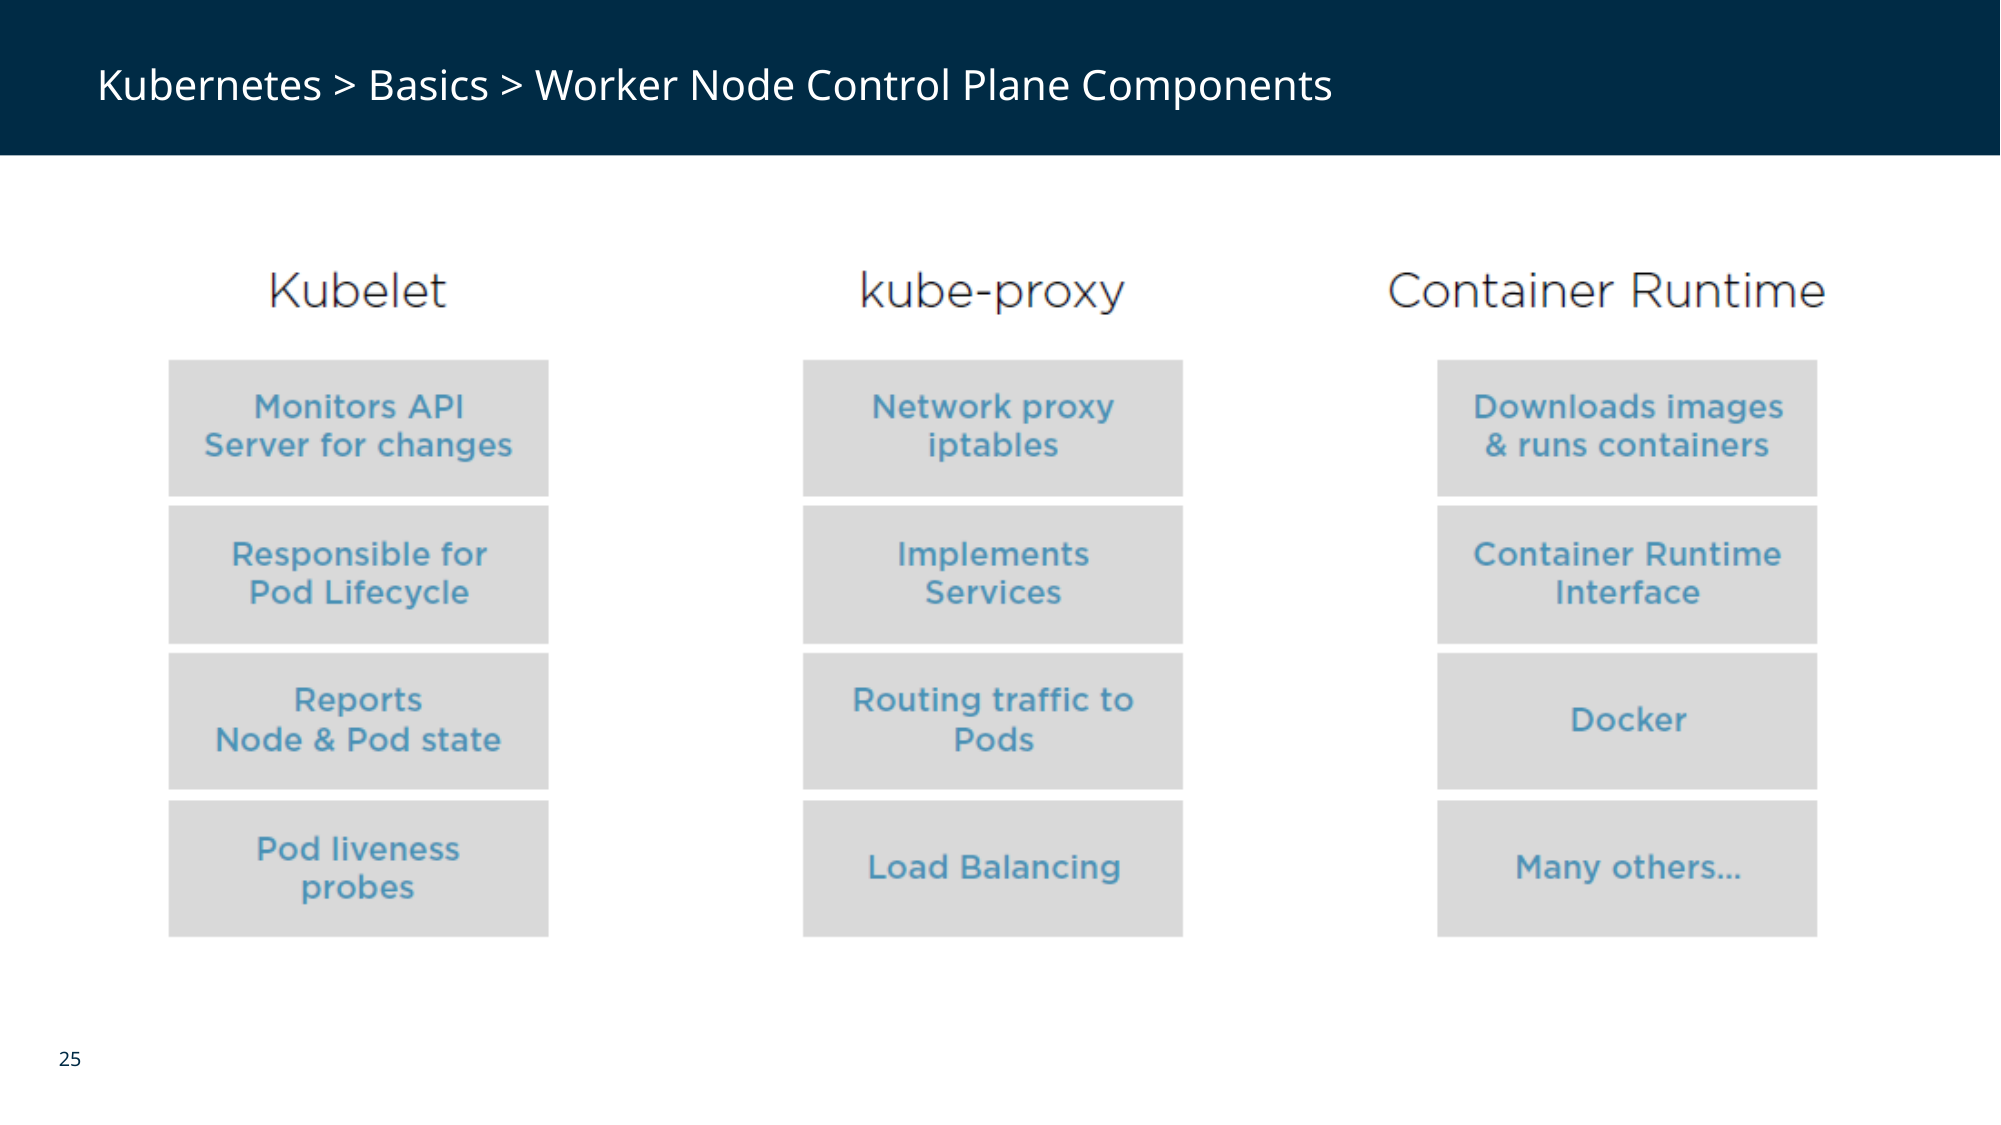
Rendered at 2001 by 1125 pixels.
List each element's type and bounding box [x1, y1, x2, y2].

text_box [0, 0, 2000, 156]
picture [151, 253, 1874, 981]
